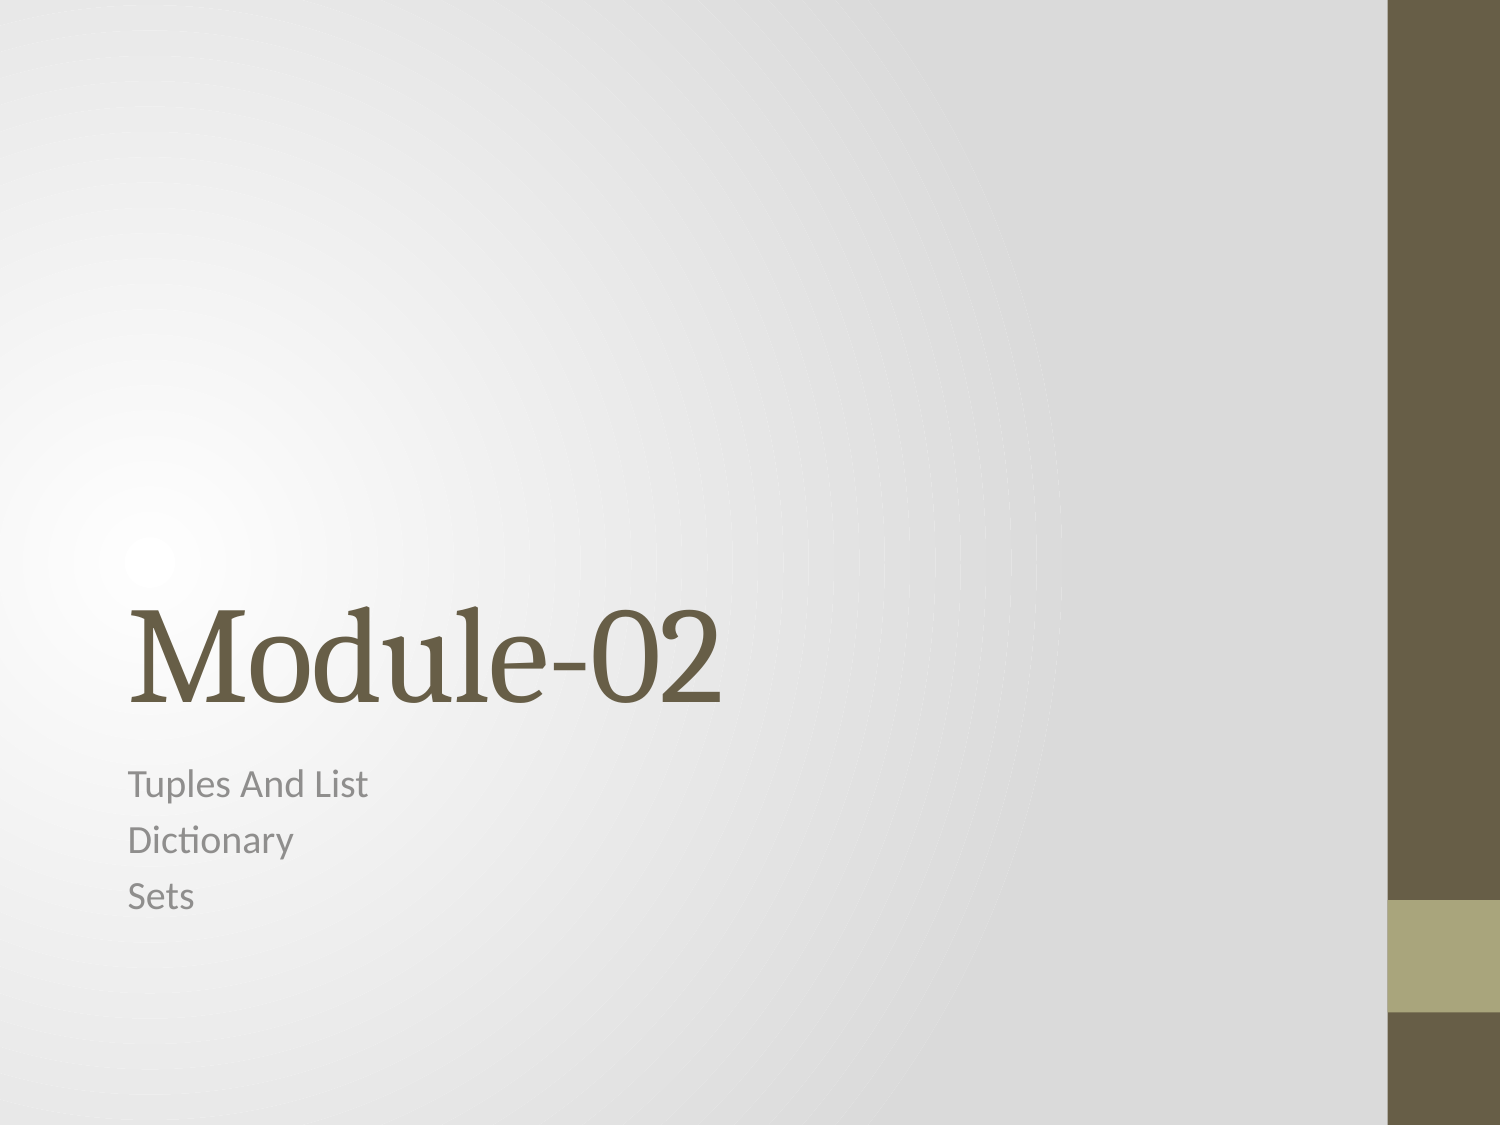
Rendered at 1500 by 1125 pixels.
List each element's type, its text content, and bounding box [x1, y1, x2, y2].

subtitle Tuples And List Dictionary Sets [112, 750, 1173, 925]
title Module-02 [112, 312, 1350, 738]
